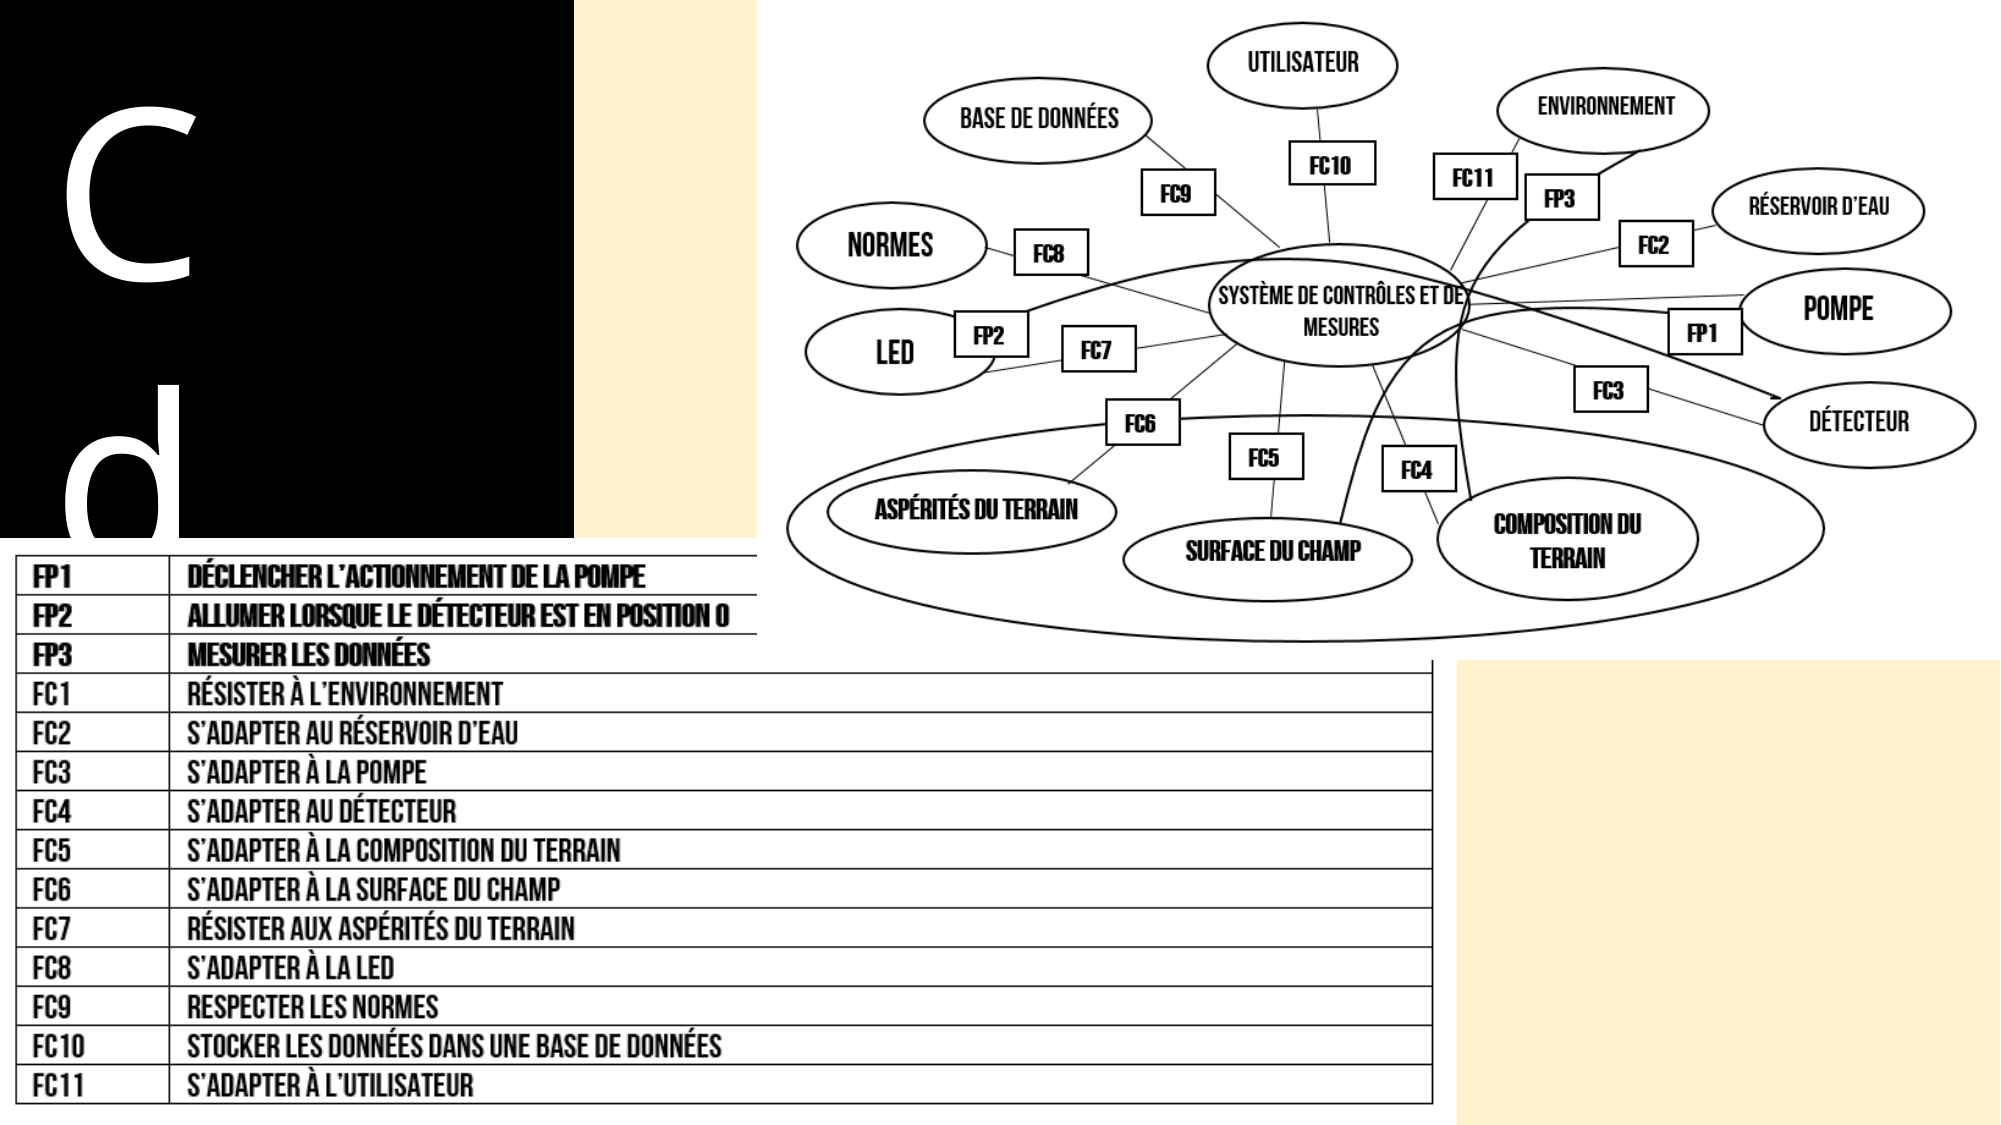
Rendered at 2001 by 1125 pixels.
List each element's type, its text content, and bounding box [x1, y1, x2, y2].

text_box [0, 0, 573, 537]
text_box CdC DEFINIR LES FONCTIONS, BESOINS, MARCHE [37, 33, 357, 521]
picture [0, 0, 2000, 1125]
